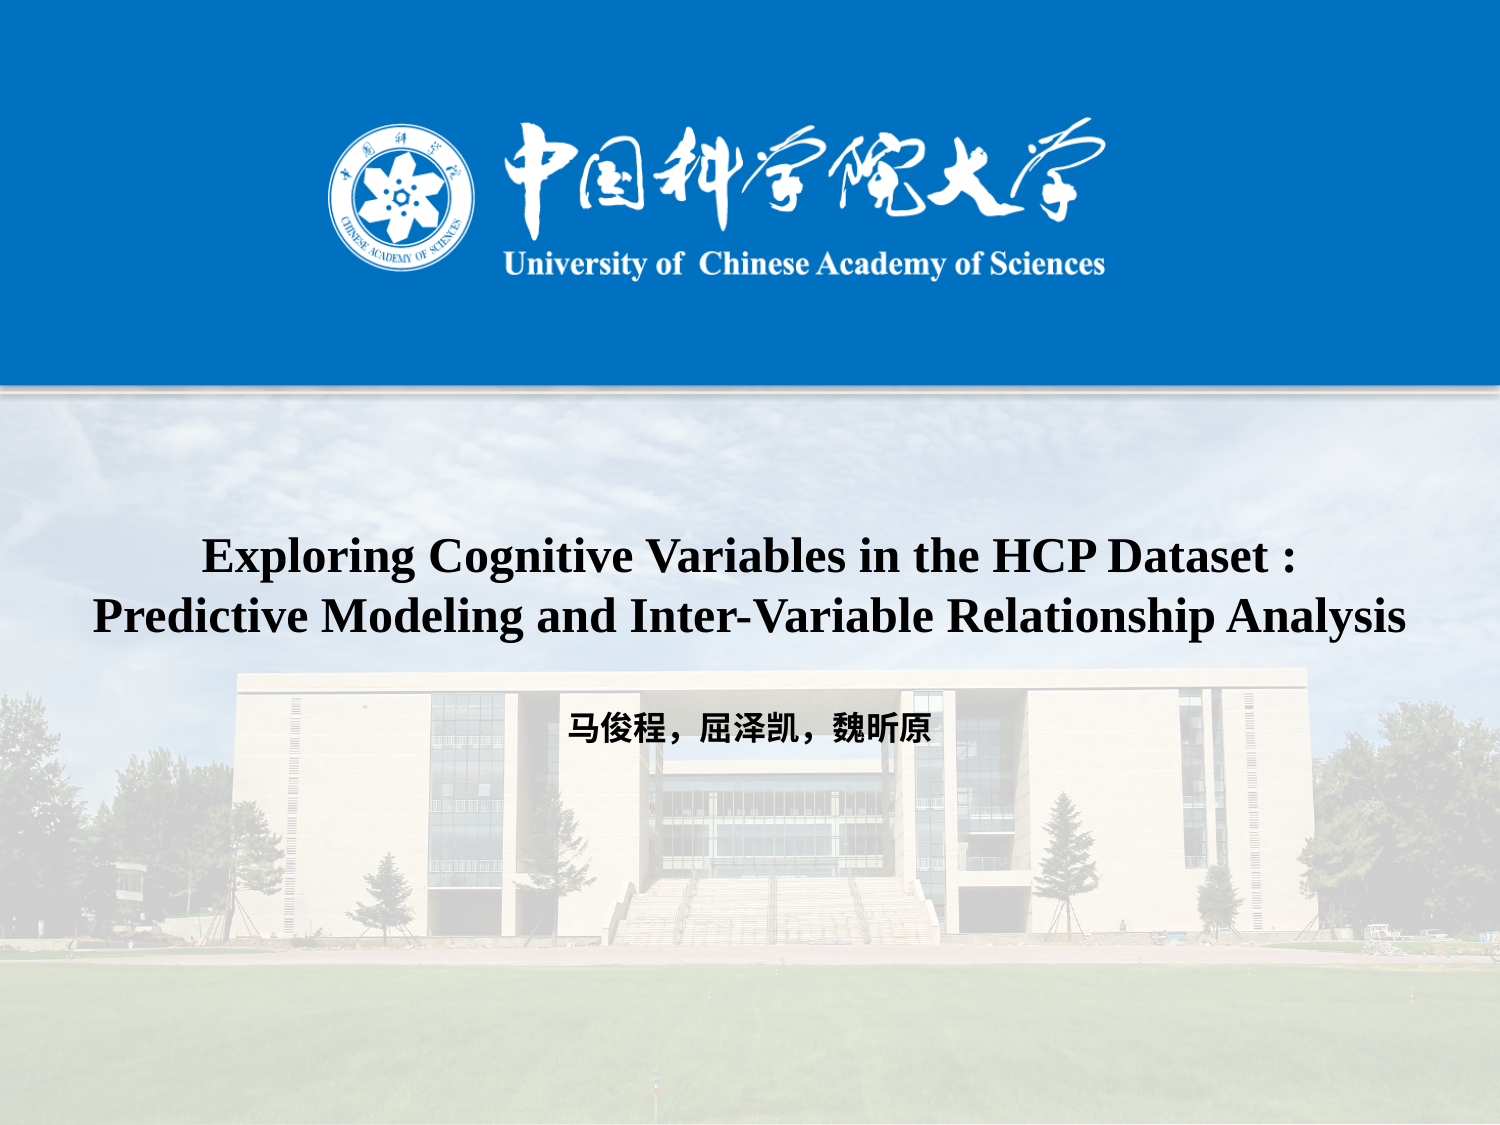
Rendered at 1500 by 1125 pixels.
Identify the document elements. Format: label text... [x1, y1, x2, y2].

picture [328, 117, 1106, 282]
text_box Exploring Cognitive Variables in the HCP Dataset : Predictive Modeling and Inter-Variable Relationship Analysis 马俊程，屈泽凯，魏昕原 [76, 515, 1424, 755]
